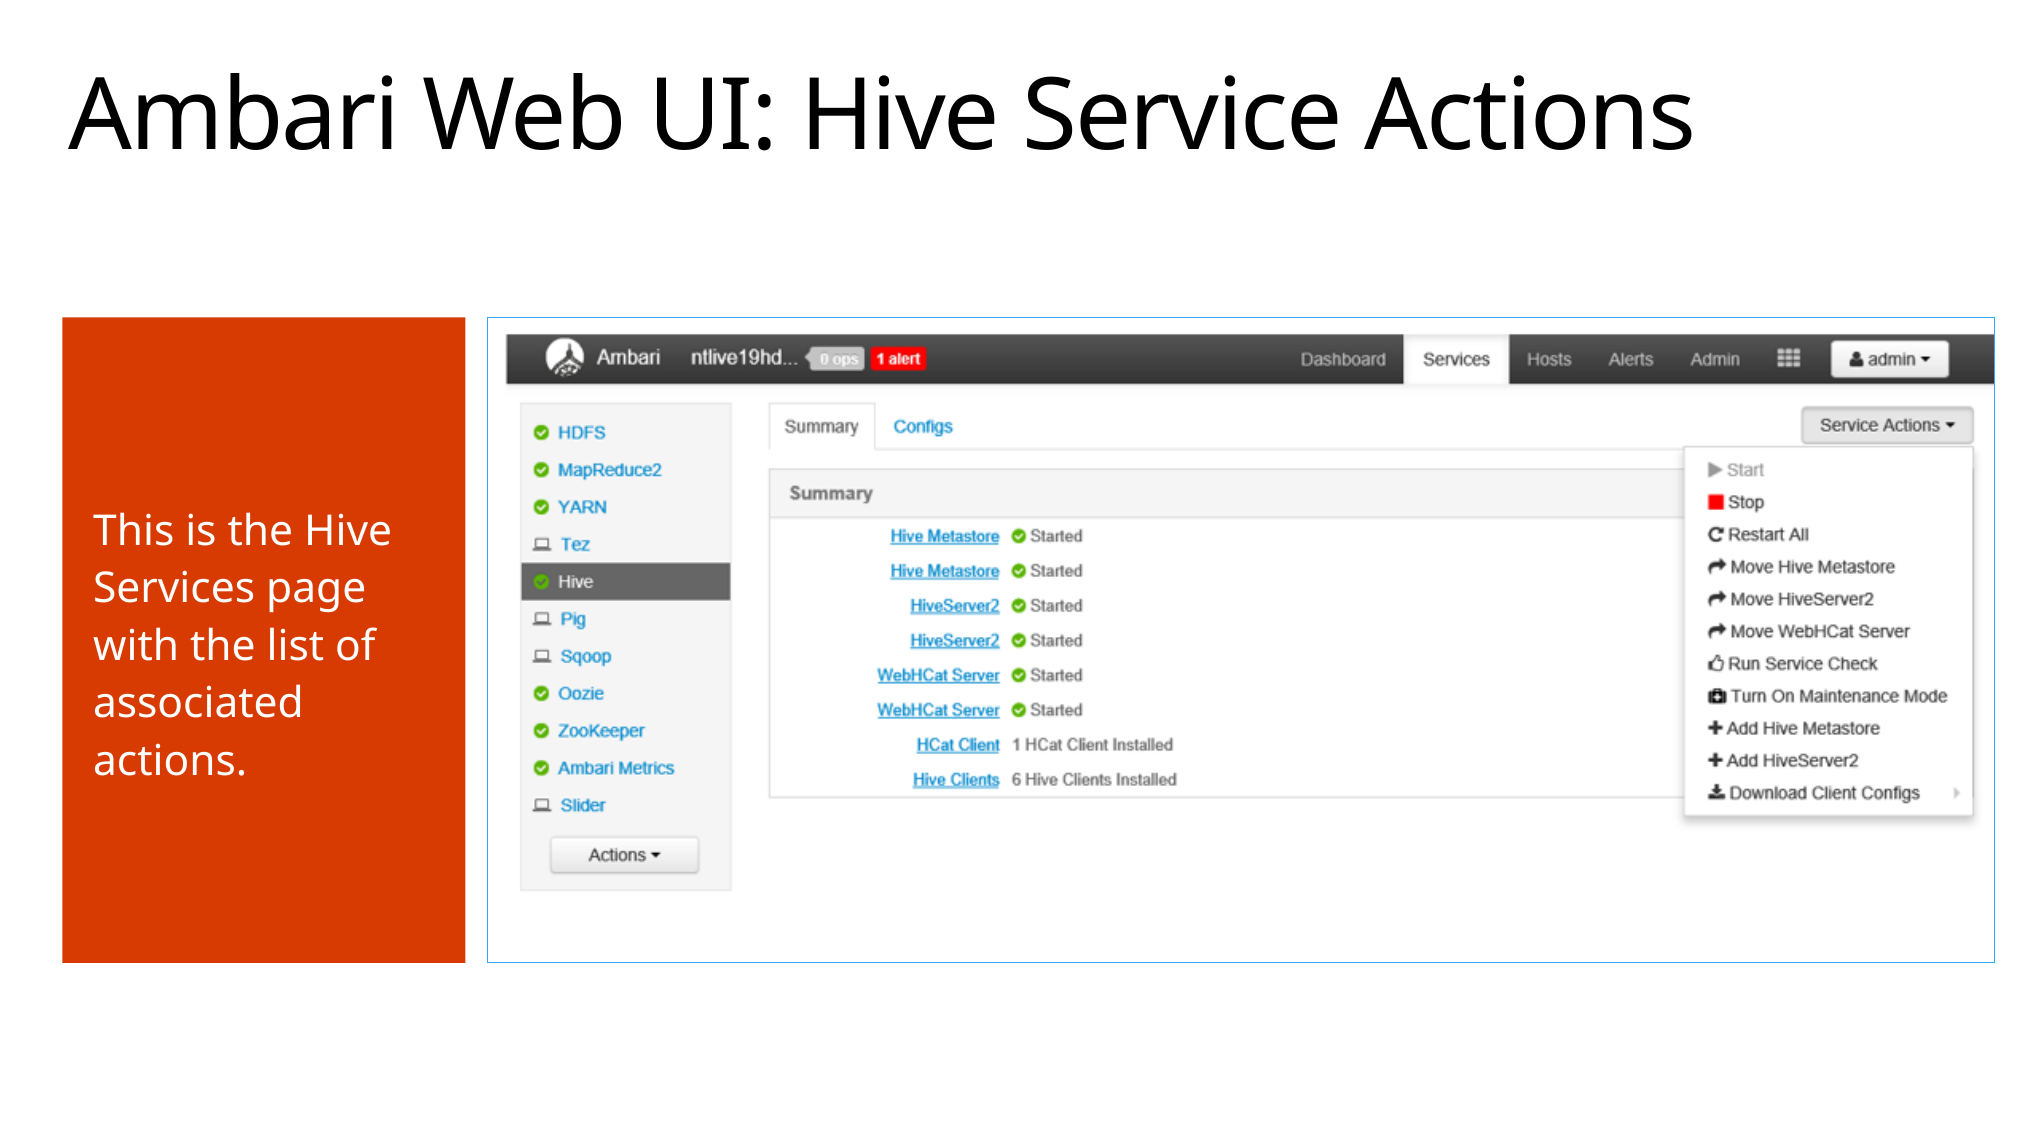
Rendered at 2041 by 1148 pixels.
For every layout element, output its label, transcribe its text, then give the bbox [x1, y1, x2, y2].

title Ambari Web UI: Hive Service Actions [45, 48, 1996, 199]
text_box This is the Hive Services page with the list of associated actions. [62, 317, 466, 964]
picture [486, 317, 1996, 964]
